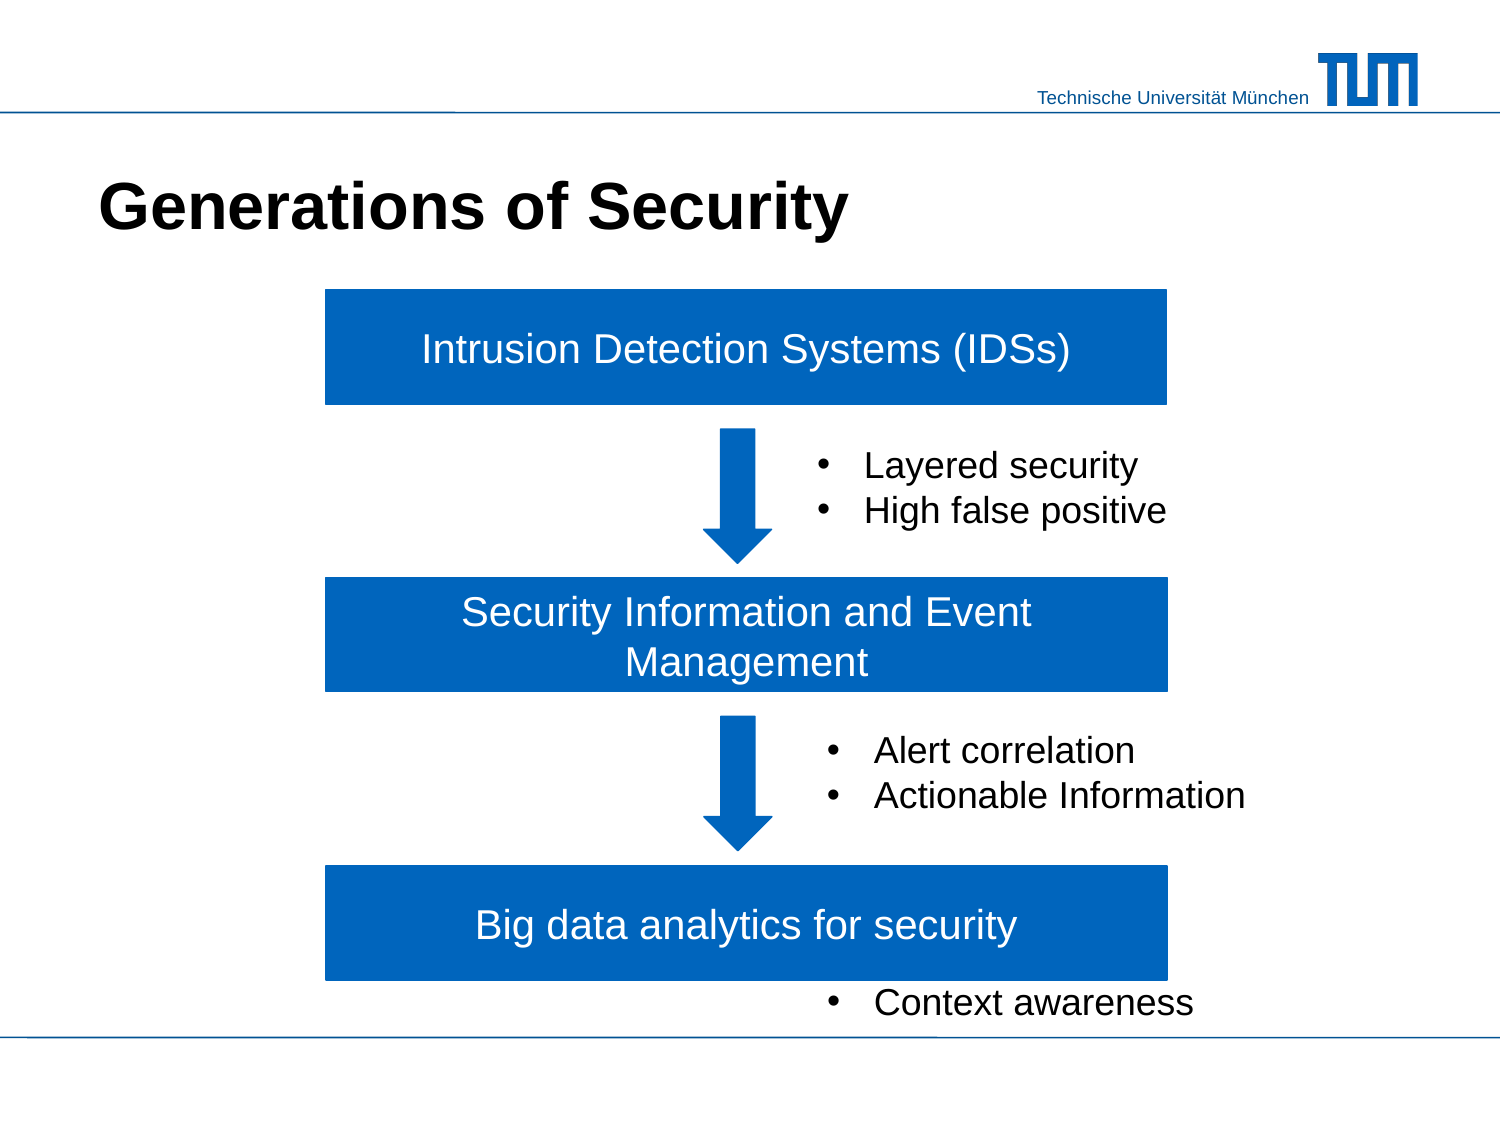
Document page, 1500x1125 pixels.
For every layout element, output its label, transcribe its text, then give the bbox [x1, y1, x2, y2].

text_box Layered security High false positive [802, 433, 1201, 539]
title Generations of Security [83, 149, 1417, 250]
text_box Big data analytics for security [325, 865, 1167, 981]
text_box Intrusion Detection Systems (IDSs) [325, 290, 1167, 405]
text_box Security Information and Event Management [325, 577, 1167, 692]
text_box Alert correlation Actionable Information [812, 719, 1289, 824]
text_box [703, 429, 772, 564]
text_box Context awareness [812, 971, 1289, 1031]
text_box [703, 716, 772, 851]
